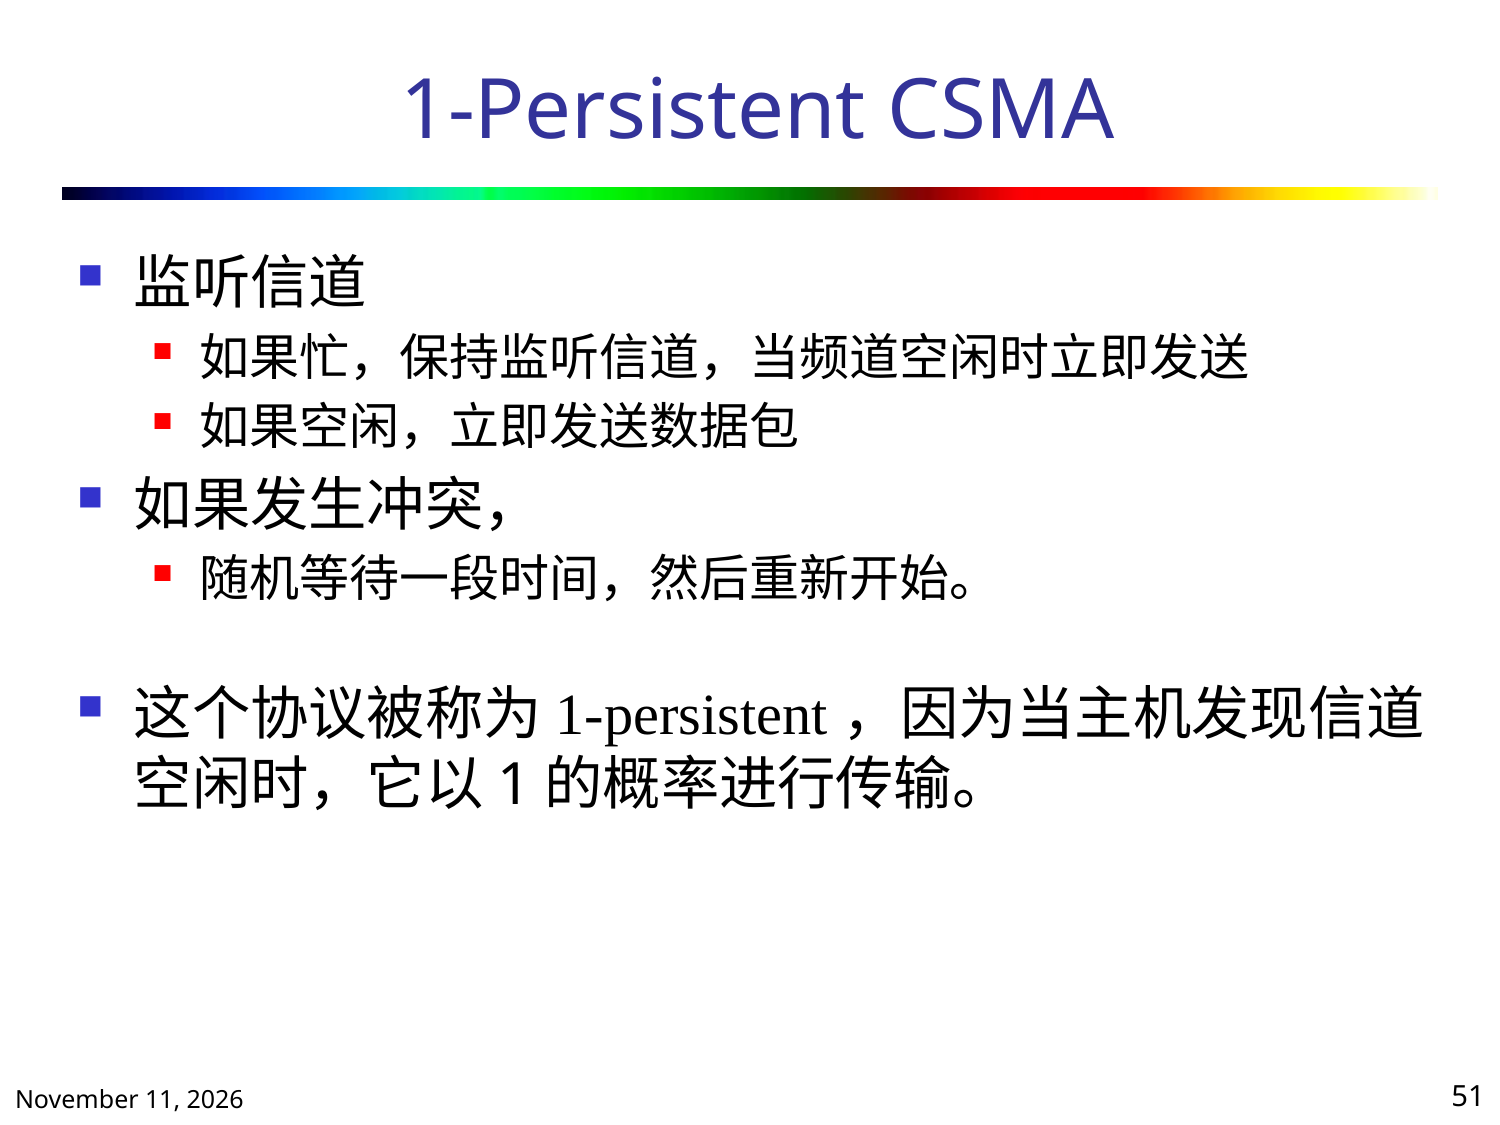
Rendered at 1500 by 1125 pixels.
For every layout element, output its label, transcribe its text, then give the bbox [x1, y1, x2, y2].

title 1-Persistent CSMA [124, 37, 1392, 163]
list 监听信道 如果忙，保持监听信道，当频道空闲时立即发送 如果空闲，立即发送数据包 如果发生冲突， 随机等待一段时间，然后重新开始。 这个协议被称为1-persistent，因为当主机发现信道空闲时，它以1的概率进行传输。 [62, 237, 1451, 1076]
picture [62, 187, 355, 200]
slide_number 51 [1187, 1049, 1500, 1125]
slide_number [0, 1049, 313, 1125]
picture [382, 187, 1438, 200]
